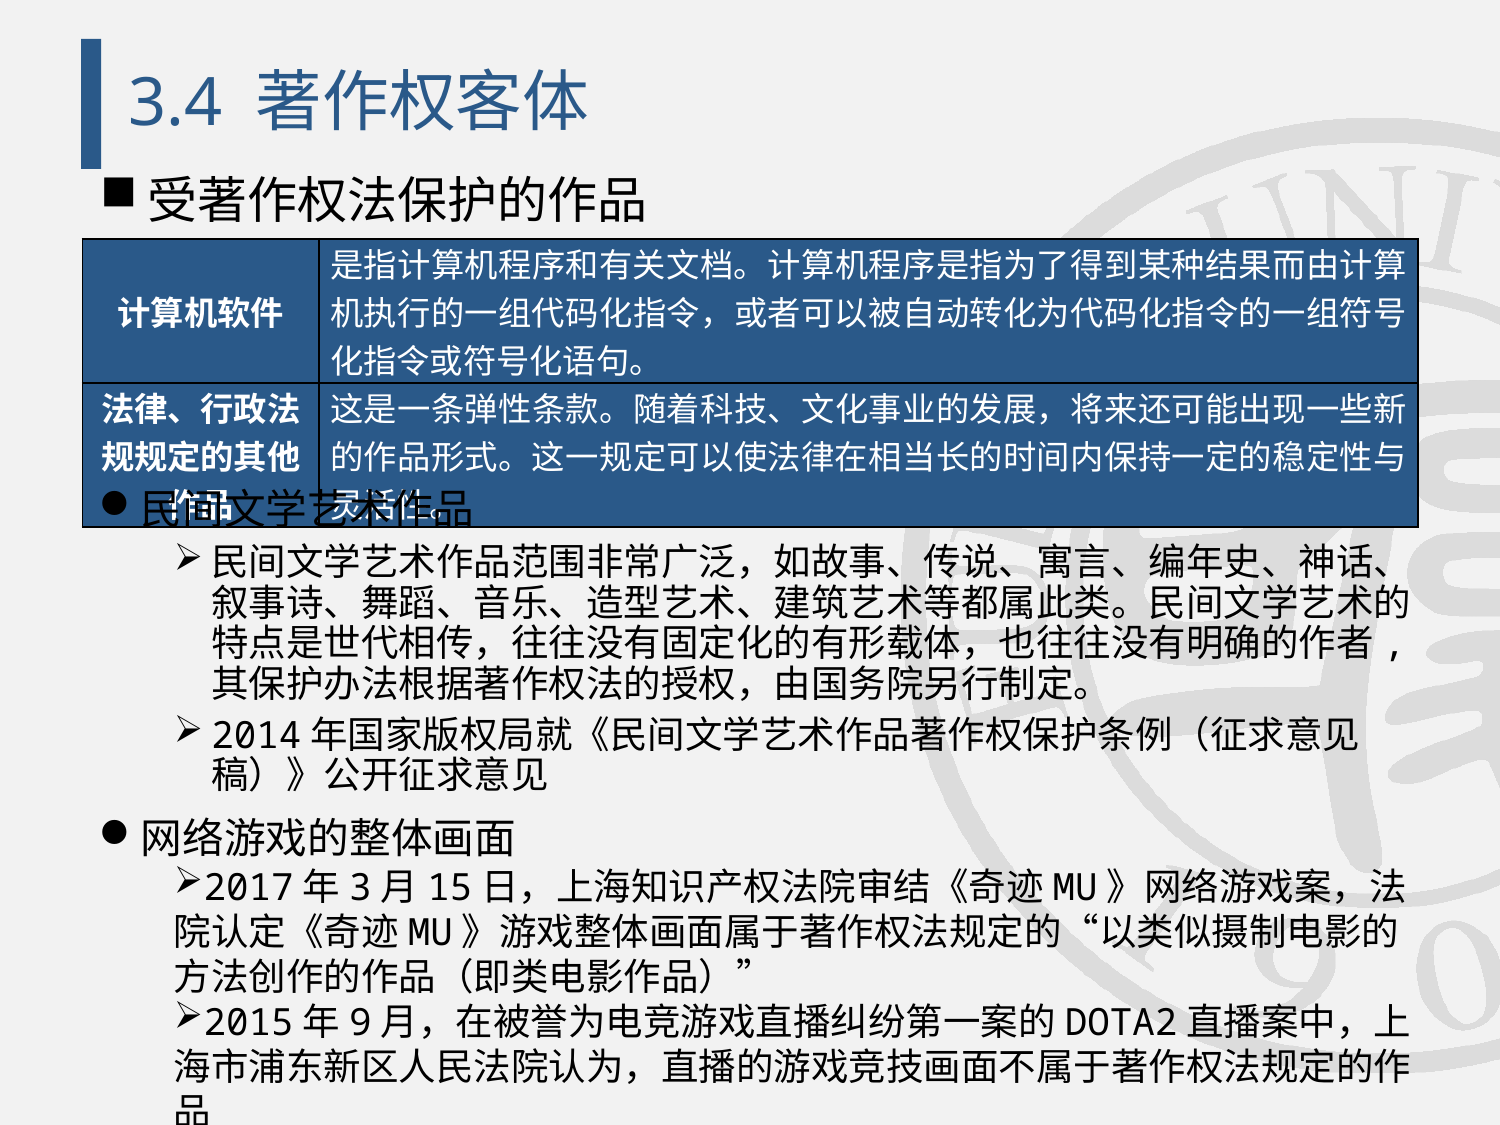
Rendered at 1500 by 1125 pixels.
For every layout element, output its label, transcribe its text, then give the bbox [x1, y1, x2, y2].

table_cell 这是一条弹性条款。随着科技、文化事业的发展，将来还可能出现一些新的作品形式。这一规定可以使法律在相当长的时间内保持一定的稳定性与灵活性。 [320, 384, 1417, 480]
title 3.4 著作权客体 [113, 49, 1387, 159]
text_box 民间文学艺术作品 民间文学艺术作品范围非常广泛，如故事、传说、寓言、编年史、神话、叙事诗、舞蹈、音乐、造型艺术、建筑艺术等都属此类。民间文学艺术的特点是世代相传，往往没有固定化的有形载体，也往往没有明确的作者,其保护办法根据著作权法的授权，由国务院另行制定。 2014年国家版权局就《民间文学艺术作品著作权保护条例（征求意见稿）》公开征求意见 网络游戏的整体画面 2017年3月15日，上海知识产权法院审结《奇迹MU》网络游戏案，法院认定《奇迹MU》游戏整体画面属于著作权法规定的“以类似摄制电影的方法创作的作品（即类电影作品）” 2015年9月，在被誉为电竞游戏直播纠纷第一案的DOTA2直播案中，上海市浦东新区人民法院认为，直播的游戏竞技画面不属于著作权法规定的作品 [83, 480, 1451, 1125]
table_header 计算机软件 [83, 240, 318, 382]
table_cell 法律、行政法规规定的其他作品 [83, 384, 318, 480]
table_header 是指计算机程序和有关文档。计算机程序是指为了得到某种结果而由计算机执行的一组代码化指令，或者可以被自动转化为代码化指令的一组符号化指令或符号化语句。 [320, 240, 1417, 382]
text_box 受著作权法保护的作品 [85, 160, 663, 236]
